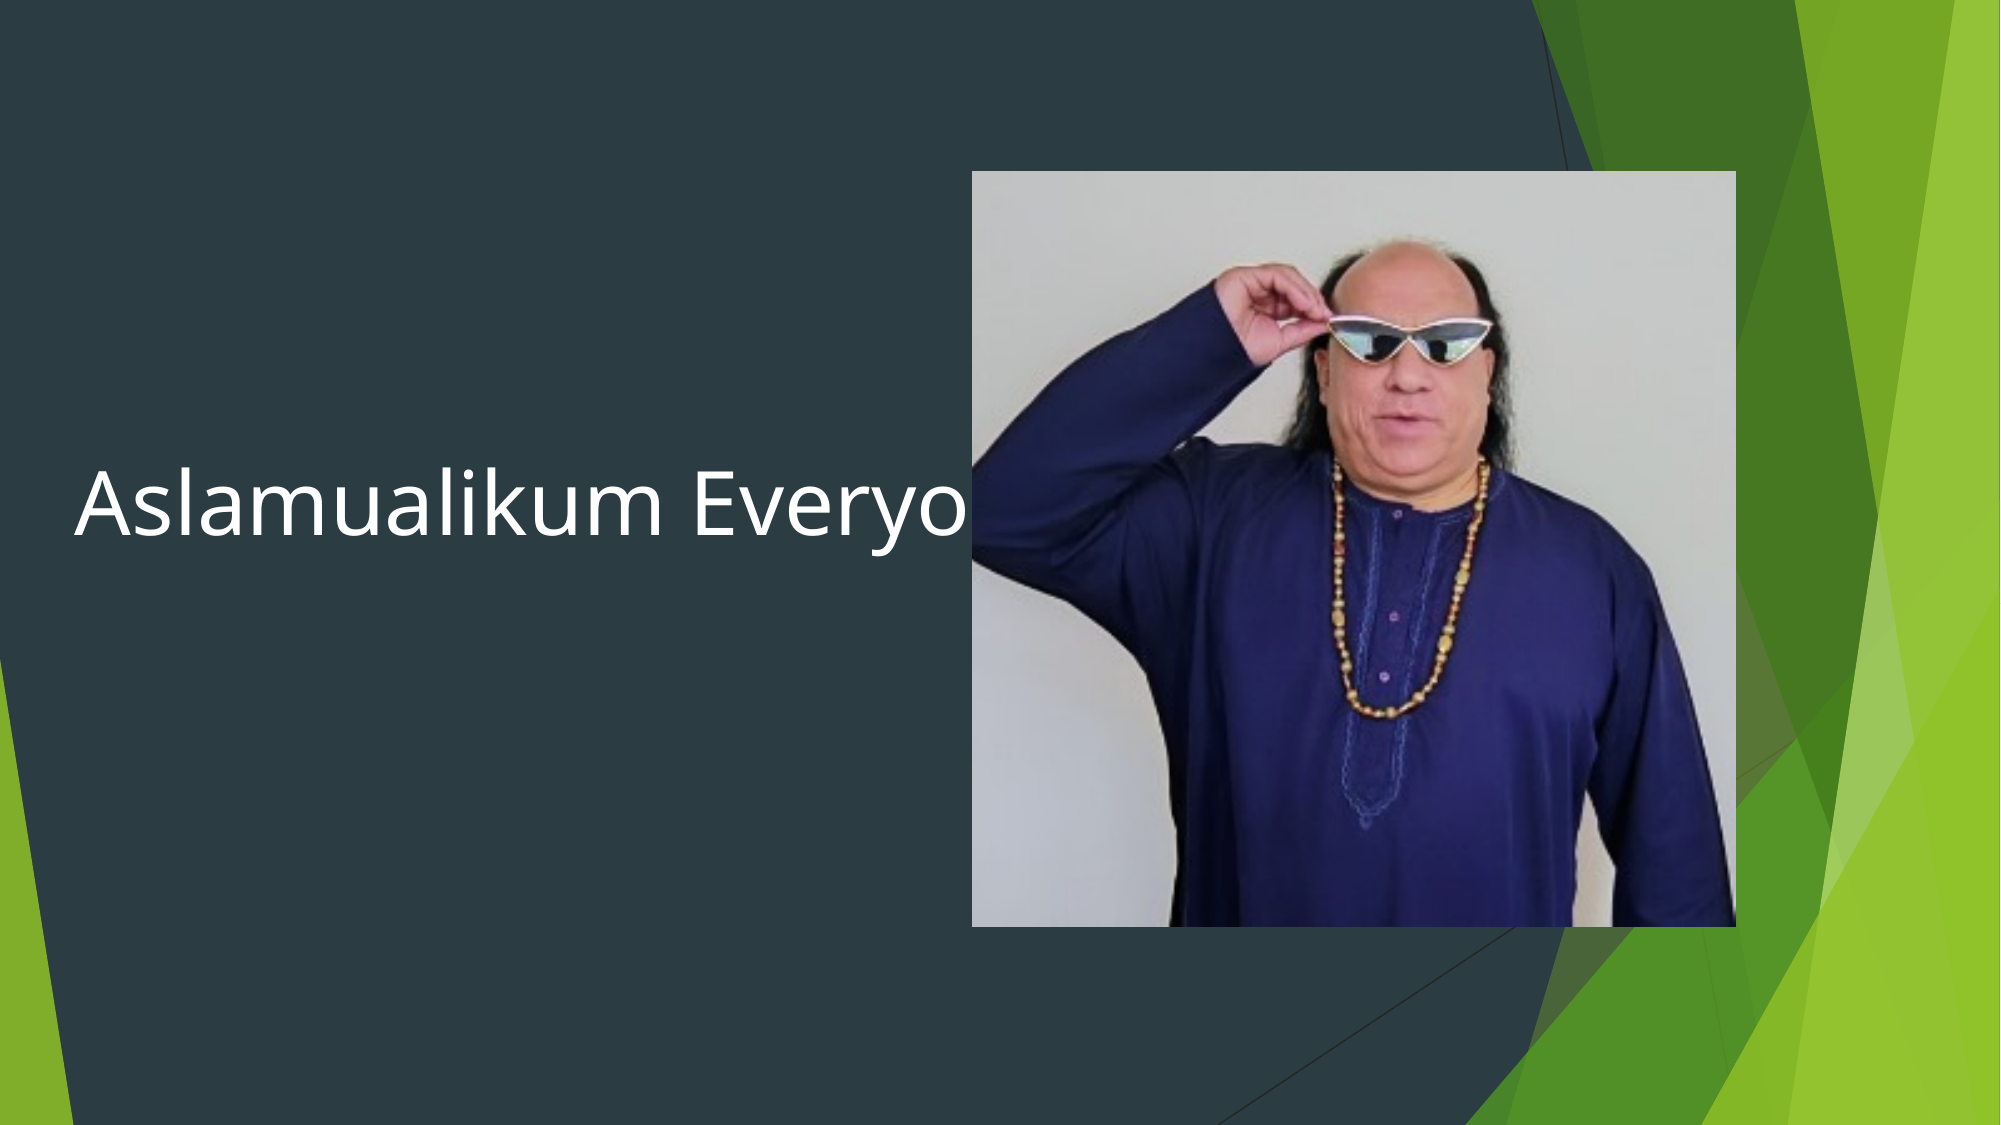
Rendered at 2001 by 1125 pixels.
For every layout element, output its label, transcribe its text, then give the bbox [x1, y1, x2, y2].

list Aslamualikum Everyone! [54, 171, 1919, 1046]
picture [971, 171, 1737, 928]
